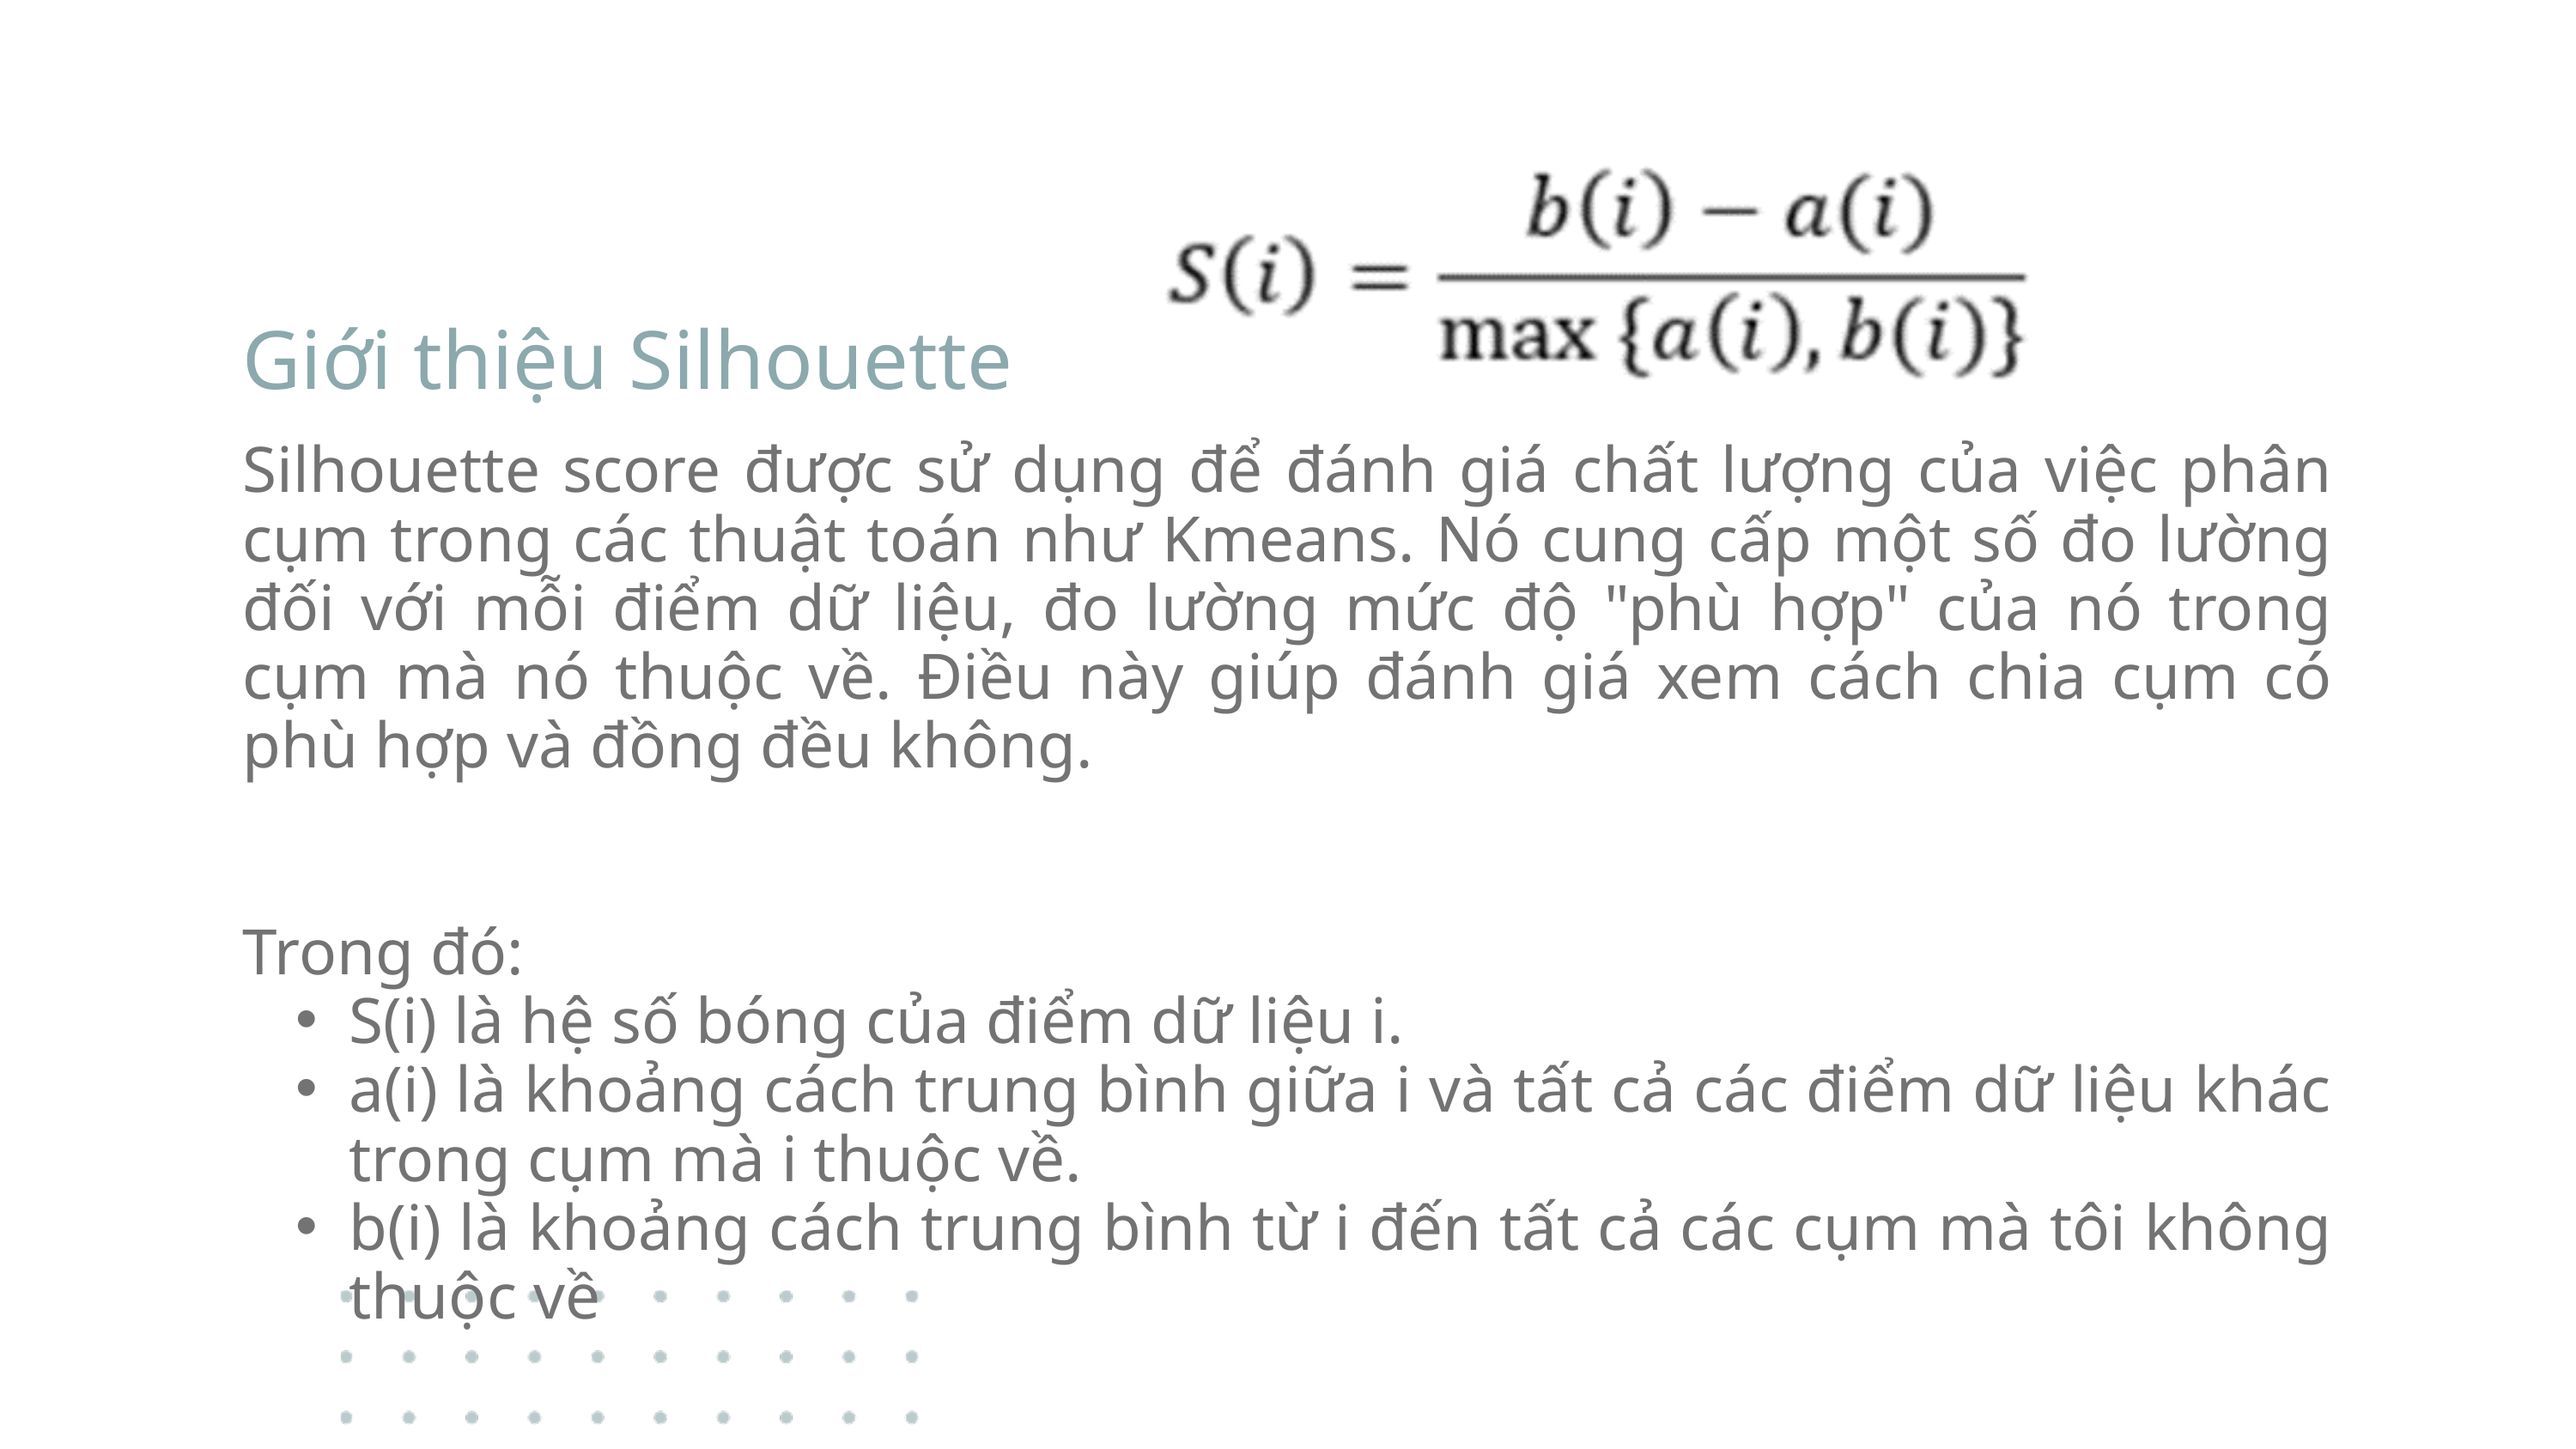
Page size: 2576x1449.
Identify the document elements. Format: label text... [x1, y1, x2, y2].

text_box [340, 1401, 919, 1449]
text_box Silhouette score được sử dụng để đánh giá chất lượng của việc phân cụm trong các thuật toán như Kmeans. Nó cung cấp một số đo lường đối với mỗi điểm dữ liệu, đo lường mức độ "phù hợp" của nó trong cụm mà nó thuộc về. Điều này giúp đánh giá xem cách chia cụm có phù hợp và đồng đều không. Trong đó: S(i) là hệ số bóng của điểm dữ liệu i. a(i) là khoảng cách trung bình giữa i và tất cả các điểm dữ liệu khác trong cụm mà i thuộc về. b(i) là khoảng cách trung bình từ i đến tất cả các cụm mà tôi không thuộc về [242, 436, 2334, 1401]
text_box [1163, 144, 2043, 396]
text_box Giới thiệu Silhouette [242, 317, 1191, 406]
